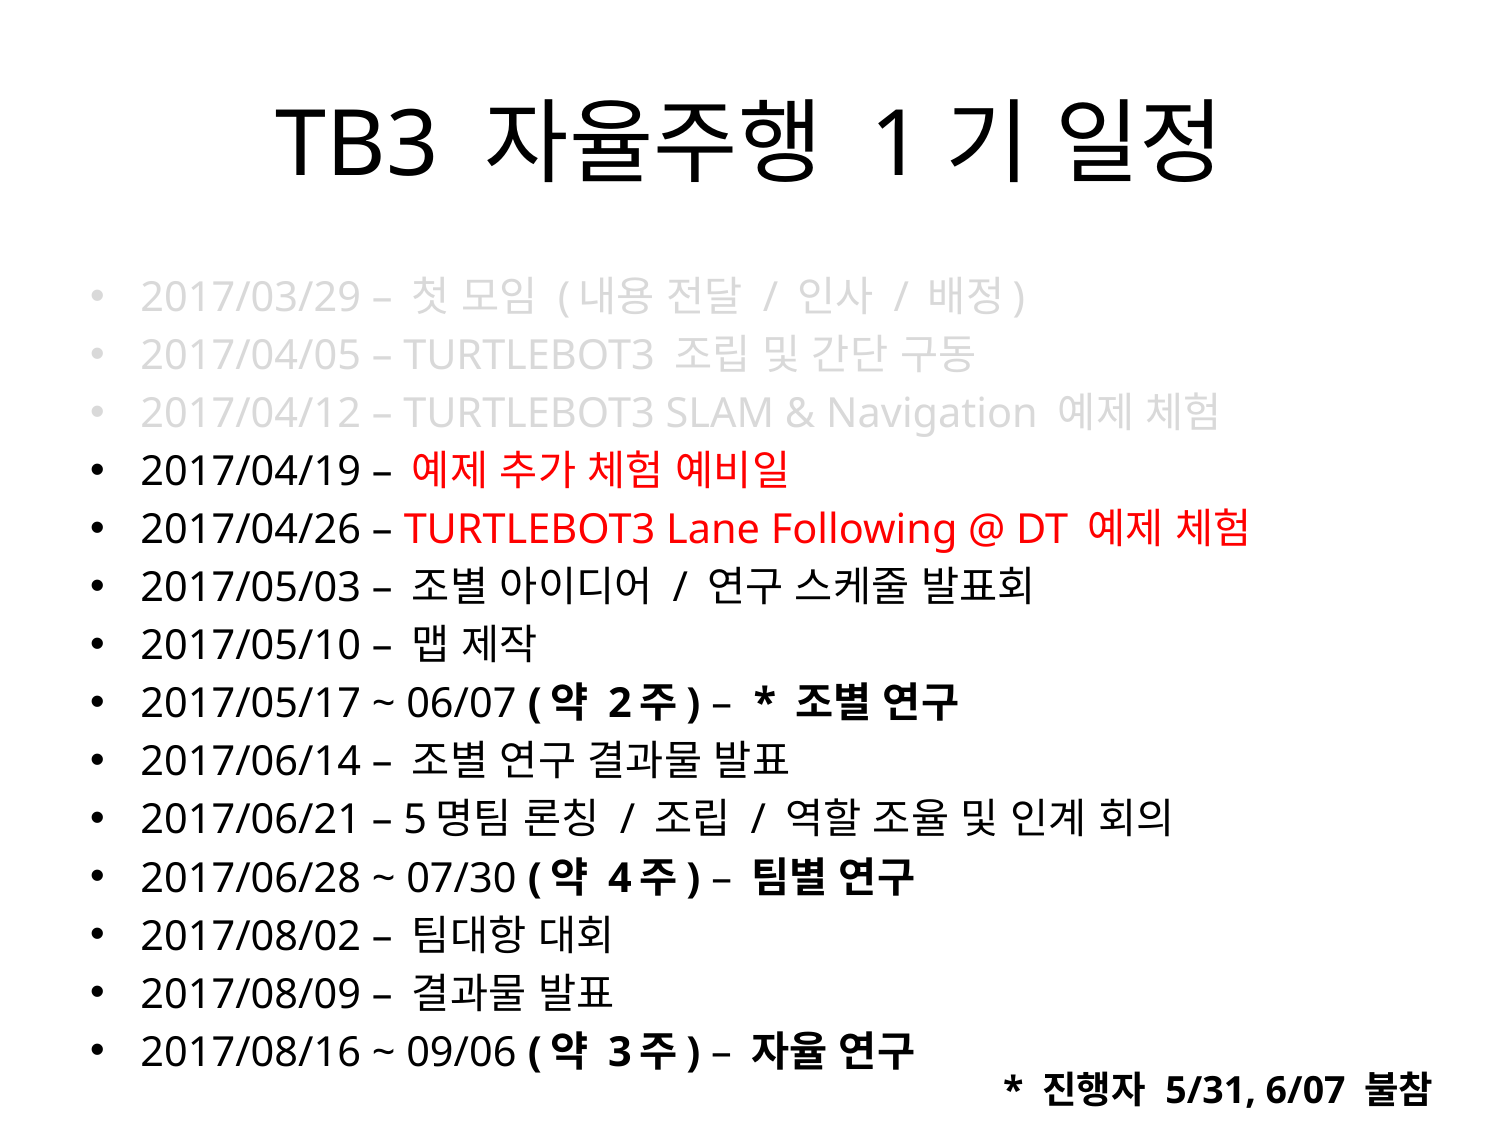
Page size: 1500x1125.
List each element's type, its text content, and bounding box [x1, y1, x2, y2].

list 2017/03/29 – 첫 모임 (내용 전달 / 인사 / 배정) 2017/04/05 – TURTLEBOT3 조립 및 간단 구동 2017/04/12 – TURTLEBOT3 SLAM & Navigation 예제 체험 2017/04/19 – 예제 추가 체험 예비일 2017/04/26 – TURTLEBOT3 Lane Following @ DT 예제 체험 2017/05/03 – 조별 아이디어 / 연구 스케줄 발표회 2017/05/10 – 맵 제작 2017/05/17 ~ 06/07 (약 2주) – * 조별 연구 2017/06/14 – 조별 연구 결과물 발표 2017/06/21 – 5명팀 론칭 / 조립 / 역할 조율 및 인계 회의 2017/06/28 ~ 07/30 (약 4주) – 팀별 연구 2017/08/02 – 팀대항 대회 2017/08/09 – 결과물 발표 2017/08/16 ~ 09/06 (약 3주) – 자율 연구 [75, 262, 1425, 1083]
title TB3 자율주행 1기 일정 [75, 45, 1425, 233]
text_box * 진행자 5/31, 6/07 불참 [988, 1058, 1449, 1119]
